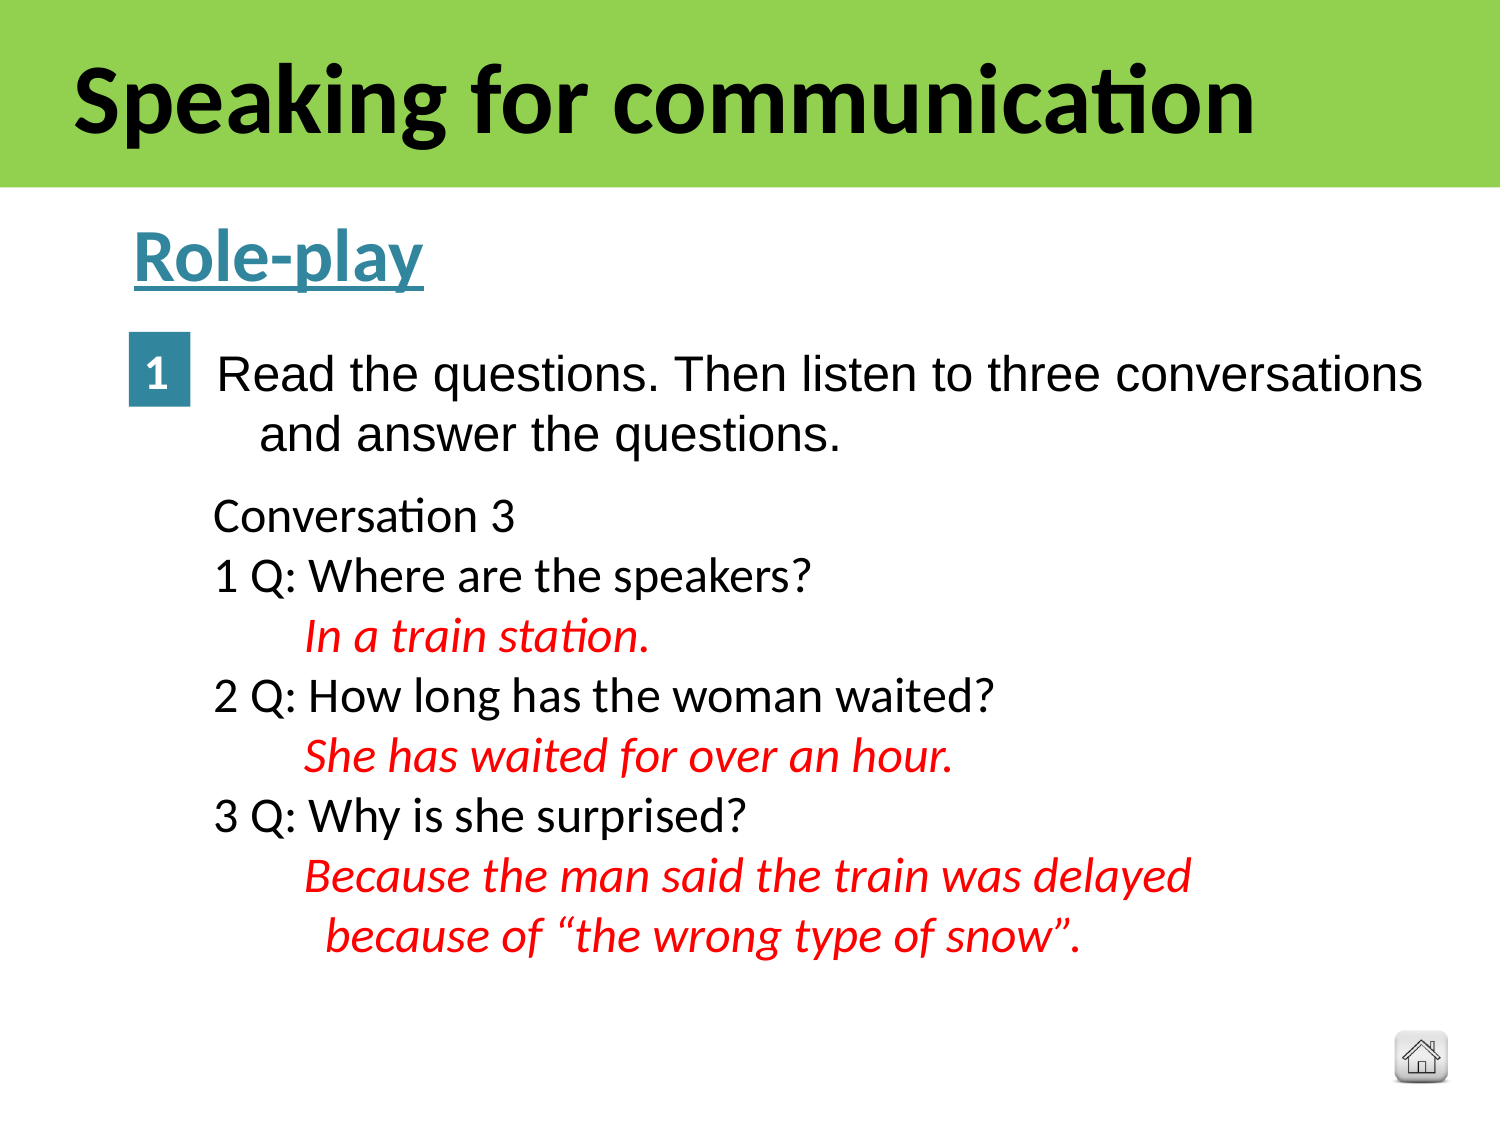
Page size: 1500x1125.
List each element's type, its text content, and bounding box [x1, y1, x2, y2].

text_box Conversation 3 1 Q: Where are the speakers? In a train station. 2 Q: How long has the woman waited? She has waited for over an hour. 3 Q: Why is she surprised? Because the man said the train was delayed because of “the wrong type of snow”. [199, 479, 1219, 970]
text_box Role-play [118, 199, 439, 304]
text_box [128, 331, 1442, 471]
picture [1382, 1019, 1460, 1097]
text_box Speaking for communication [0, 0, 1500, 190]
